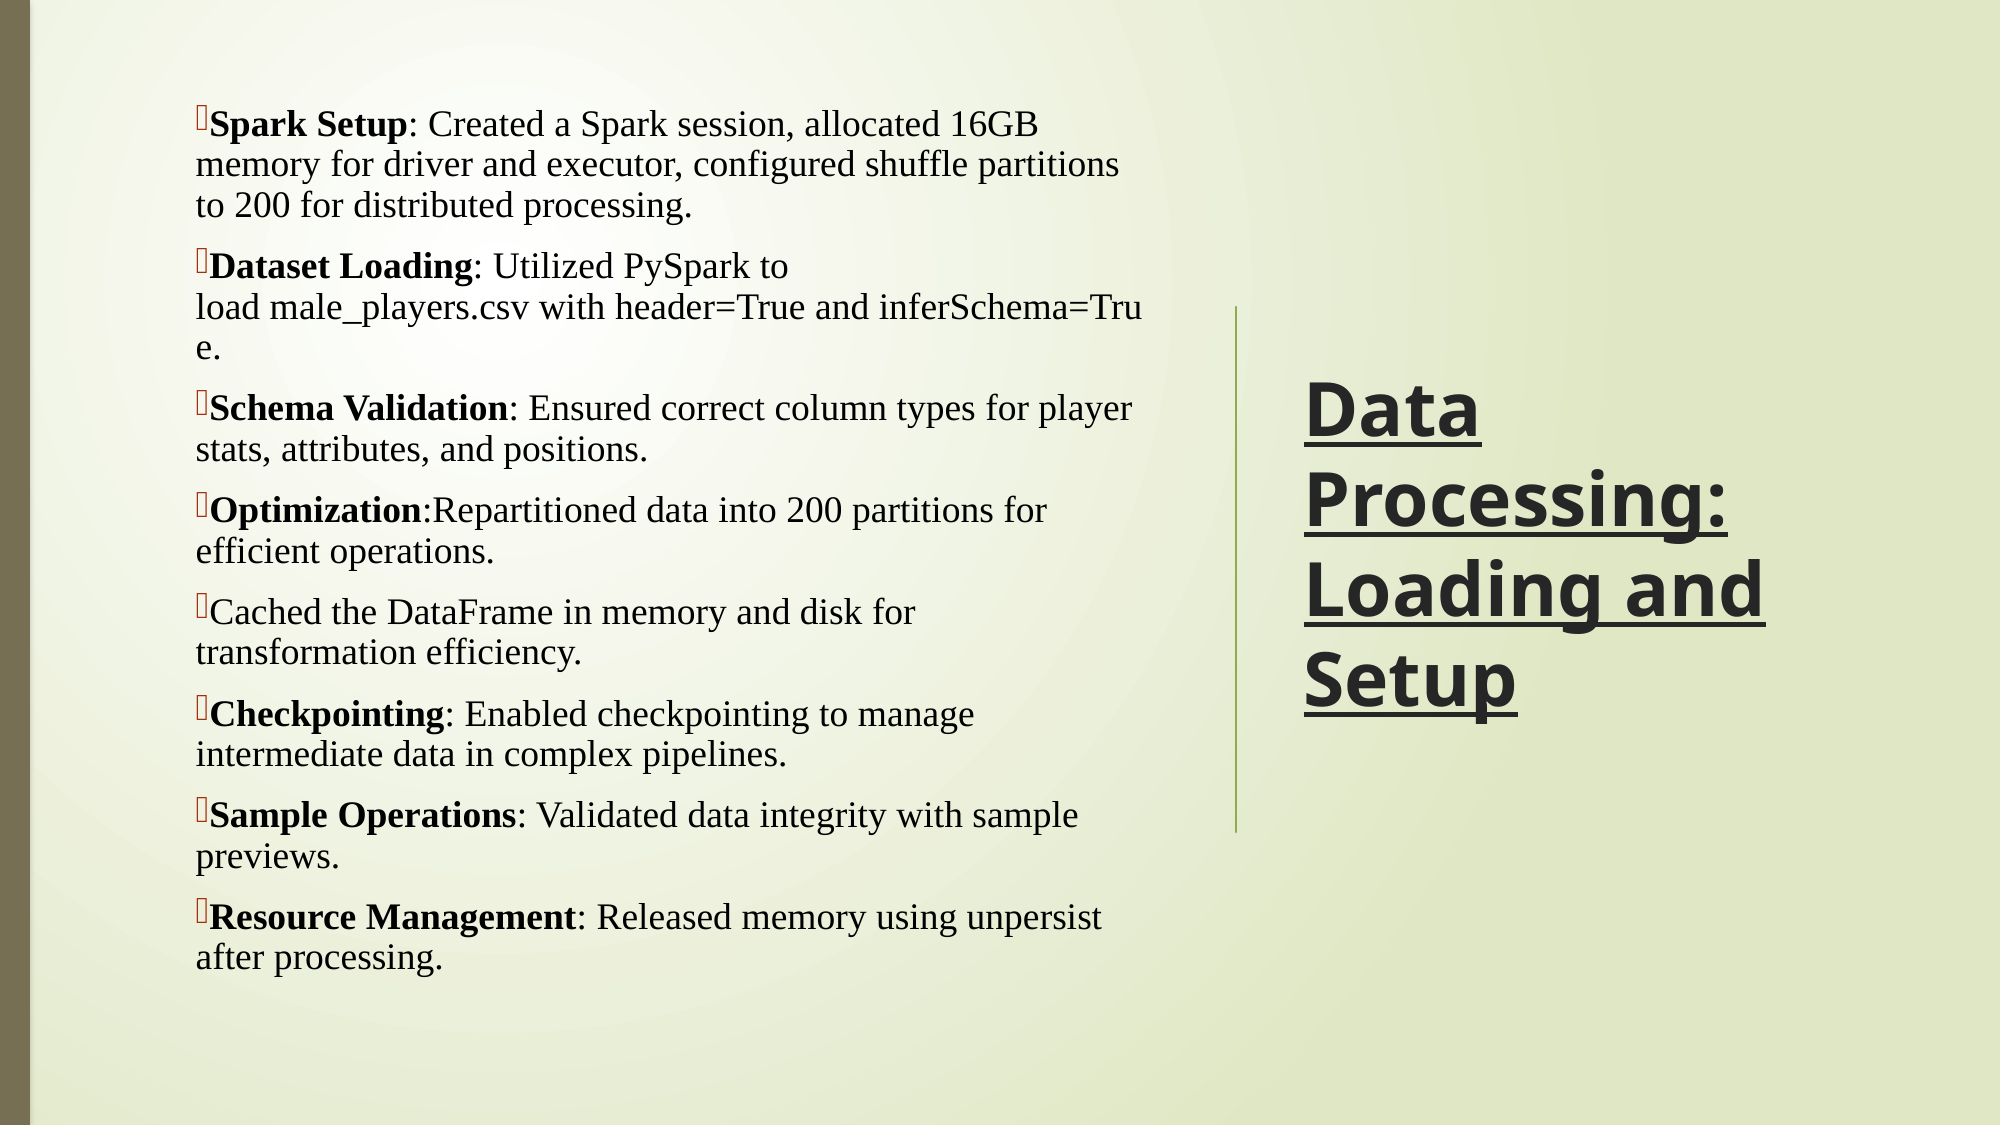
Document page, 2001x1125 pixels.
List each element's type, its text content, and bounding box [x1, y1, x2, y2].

title Data Processing: Loading and Setup [1288, 112, 1888, 970]
text_box [392, 0, 2000, 1125]
subtitle Spark Setup: Created a Spark session, allocated 16GB memory for driver and executor, configured shuffle partitions to 200 for distributed processing. Dataset Loading: Utilized PySpark to load male_players.csv with header=True and inferSchema=True. Schema Validation: Ensured correct column types for player stats, attributes, and positions. Optimization:Repartitioned data into 200 partitions for efficient operations. Cached the DataFrame in memory and disk for transformation efficiency. Checkpointing: Enabled checkpointing to manage intermediate data in complex pipelines. Sample Operations: Validated data integrity with sample previews. Resource Management: Released memory using unpersist after processing. [472, 112, 1161, 970]
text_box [4, 0, 392, 1125]
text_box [395, 37, 468, 1125]
